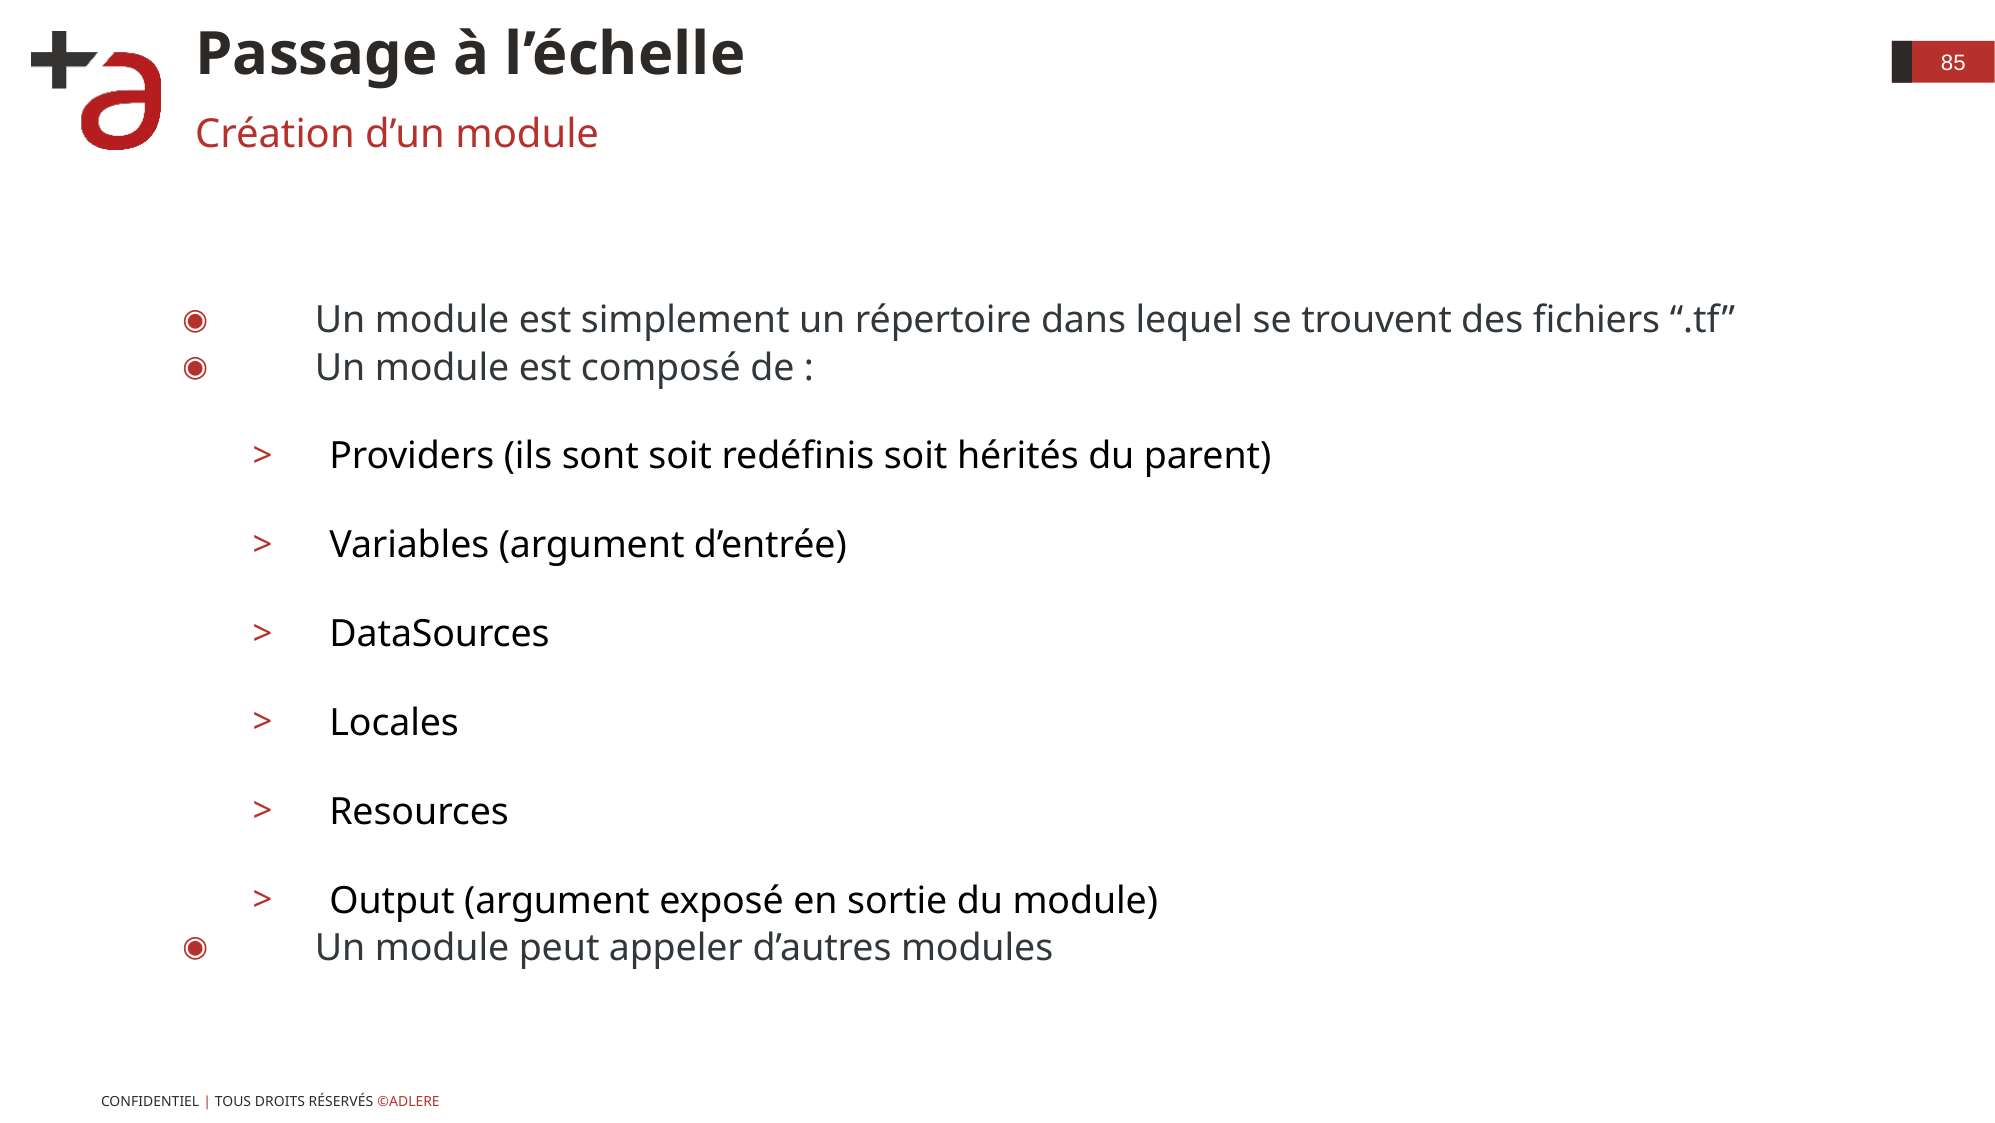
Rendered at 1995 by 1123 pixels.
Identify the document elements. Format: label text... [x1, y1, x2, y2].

subtitle Création d’un module [180, 100, 1838, 172]
slide_number 85 [1912, 41, 1995, 82]
title Passage à l’échelle [180, 23, 1838, 95]
picture [31, 31, 161, 150]
text_box Un module est simplement un répertoire dans lequel se trouvent des fichiers “.tf” Un module est composé de : Providers (ils sont soit redéfinis soit hérités du parent) Variables (argument d’entrée) DataSources Locales Resources Output (argument exposé en sortie du module) Un module peut appeler d’autres modules [180, 293, 1995, 968]
